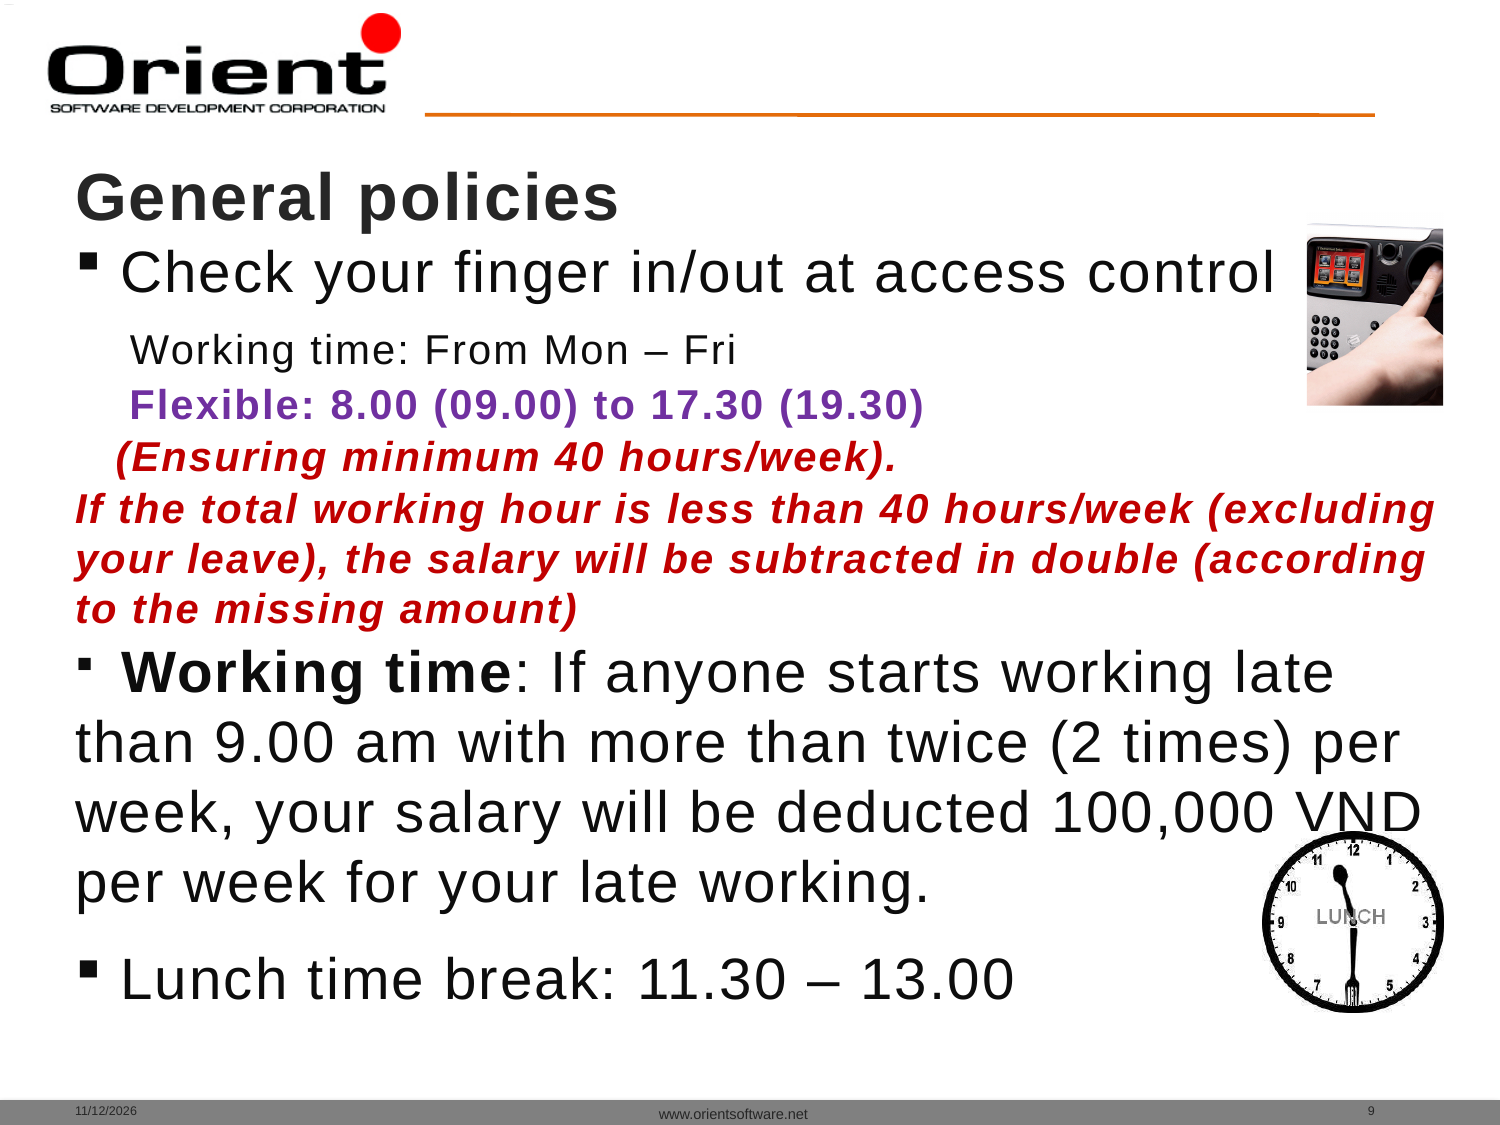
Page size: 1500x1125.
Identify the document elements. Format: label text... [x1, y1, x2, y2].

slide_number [75, 1100, 425, 1120]
picture [1306, 212, 1444, 413]
picture [45, 13, 401, 115]
picture [1261, 830, 1444, 1013]
list Check your finger in/out at access control Working time: From Mon – Fri Flexible: 8.00 (09.00) to 17.30 (19.30) (Ensuring minimum 40 hours/week). If the total working hour is less than 40 hours/week (excluding your leave), the salary will be subtracted in double (according to the missing amount) Working time: If anyone starts working late than 9.00 am with more than twice (2 times) per week, your salary will be deducted 100,000 VND per week for your late working. Lunch time break: 11.30 – 13.00 [74, 233, 1444, 1028]
slide_number 9 [1025, 1100, 1375, 1120]
title General policies [74, 128, 1001, 233]
